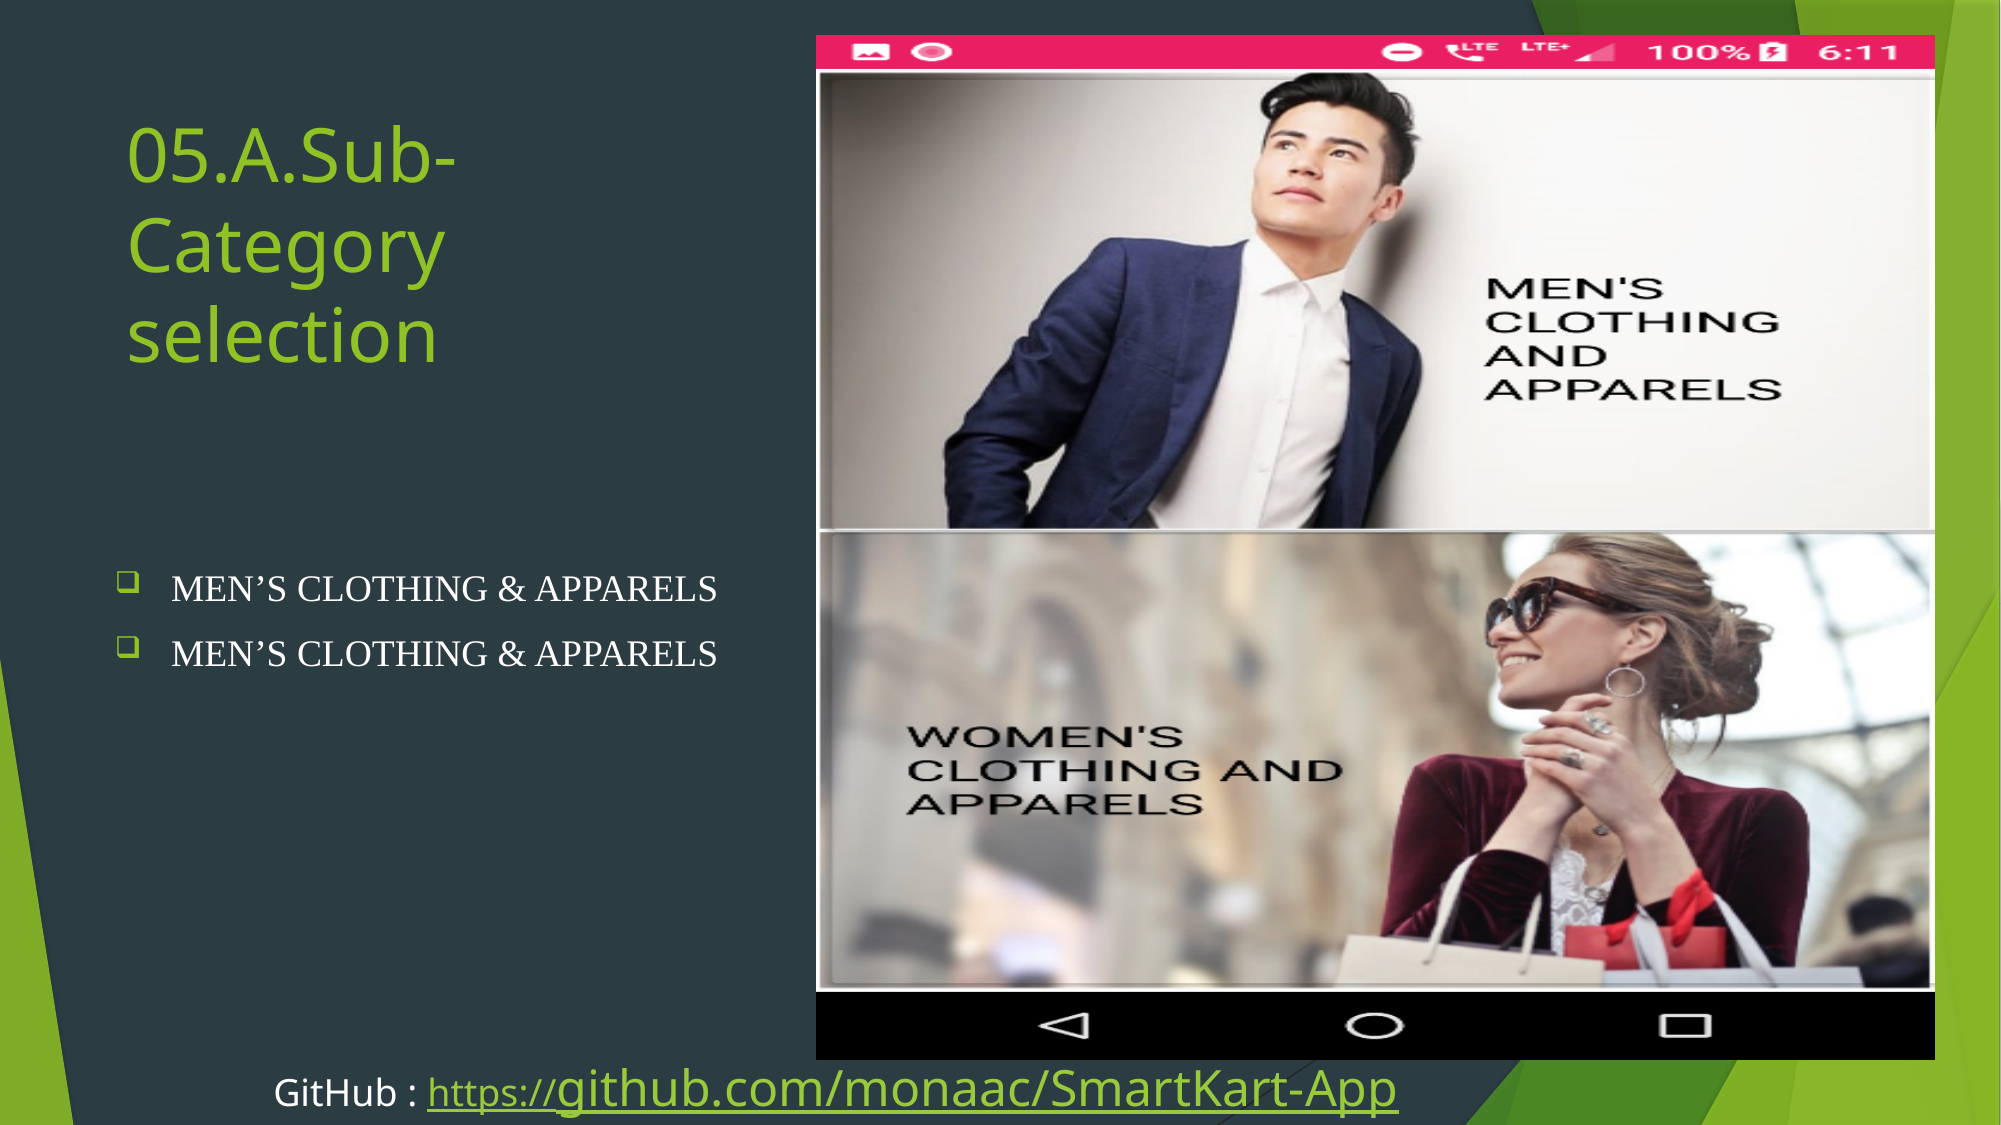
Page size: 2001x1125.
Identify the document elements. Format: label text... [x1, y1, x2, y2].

title 05.A.Sub-Category selection [111, 99, 769, 317]
text_box MEN’S CLOTHING & APPARELS MEN’S CLOTHING & APPARELS [99, 556, 760, 960]
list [815, 35, 1936, 1060]
text_box GitHub : https://github.com/monaac/SmartKart-App [258, 1048, 1414, 1125]
